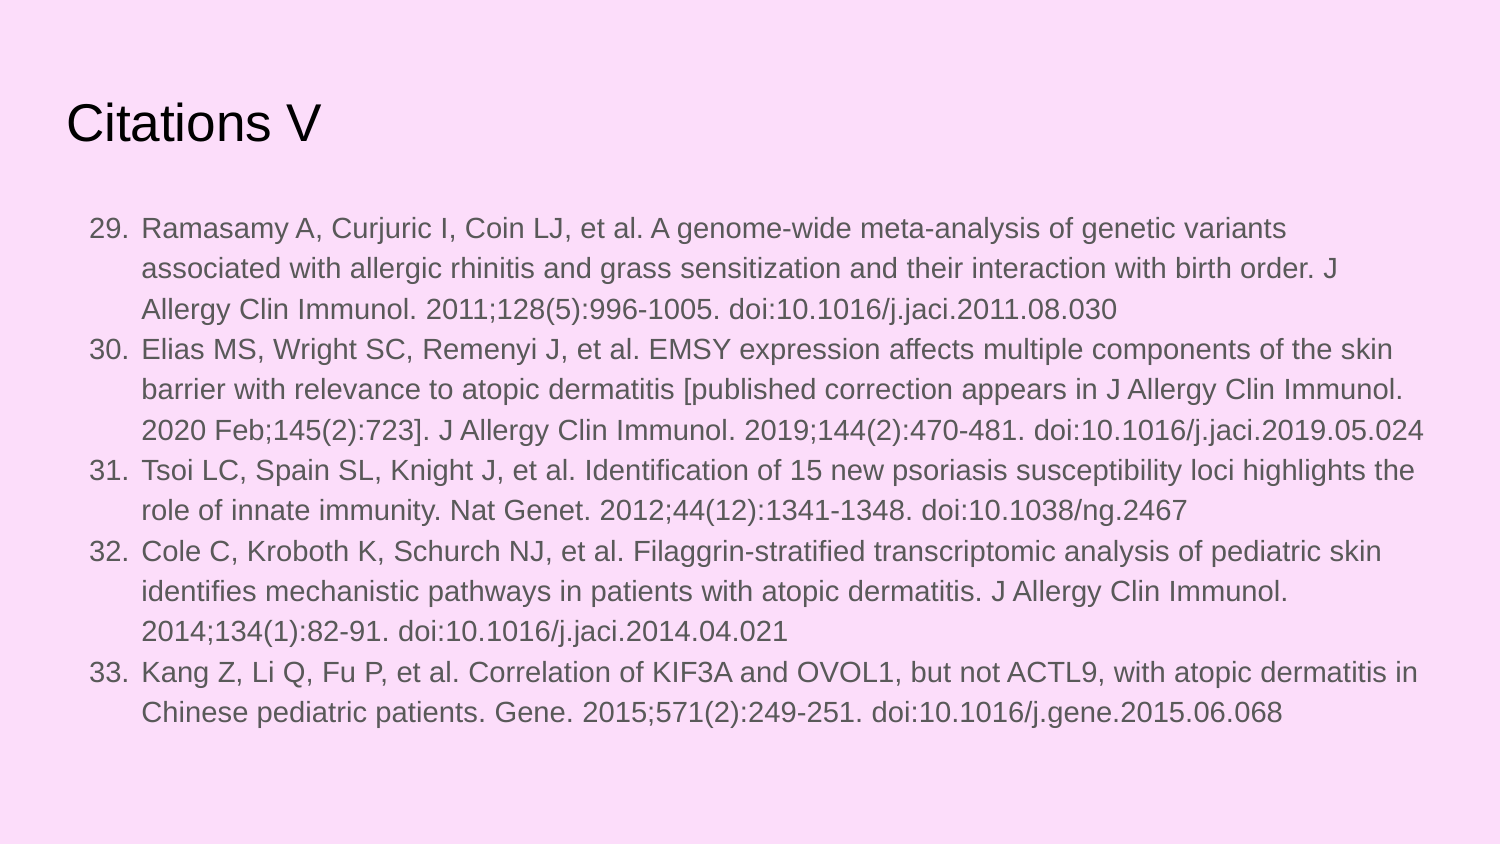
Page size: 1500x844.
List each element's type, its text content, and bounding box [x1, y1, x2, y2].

title Citations V [51, 72, 1449, 167]
list Ramasamy A, Curjuric I, Coin LJ, et al. A genome-wide meta-analysis of genetic variants associated with allergic rhinitis and grass sensitization and their interaction with birth order. J Allergy Clin Immunol. 2011;128(5):996-1005. doi:10.1016/j.jaci.2011.08.030 Elias MS, Wright SC, Remenyi J, et al. EMSY expression affects multiple components of the skin barrier with relevance to atopic dermatitis [published correction appears in J Allergy Clin Immunol. 2020 Feb;145(2):723]. J Allergy Clin Immunol. 2019;144(2):470-481. doi:10.1016/j.jaci.2019.05.024 Tsoi LC, Spain SL, Knight J, et al. Identification of 15 new psoriasis susceptibility loci highlights the role of innate immunity. Nat Genet. 2012;44(12):1341-1348. doi:10.1038/ng.2467 Cole C, Kroboth K, Schurch NJ, et al. Filaggrin-stratified transcriptomic analysis of pediatric skin identifies mechanistic pathways in patients with atopic dermatitis. J Allergy Clin Immunol. 2014;134(1):82-91. doi:10.1016/j.jaci.2014.04.021 Kang Z, Li Q, Fu P, et al. Correlation of KIF3A and OVOL1, but not ACTL9, with atopic dermatitis in Chinese pediatric patients. Gene. 2015;571(2):249-251. doi:10.1016/j.gene.2015.06.068 [51, 189, 1449, 750]
